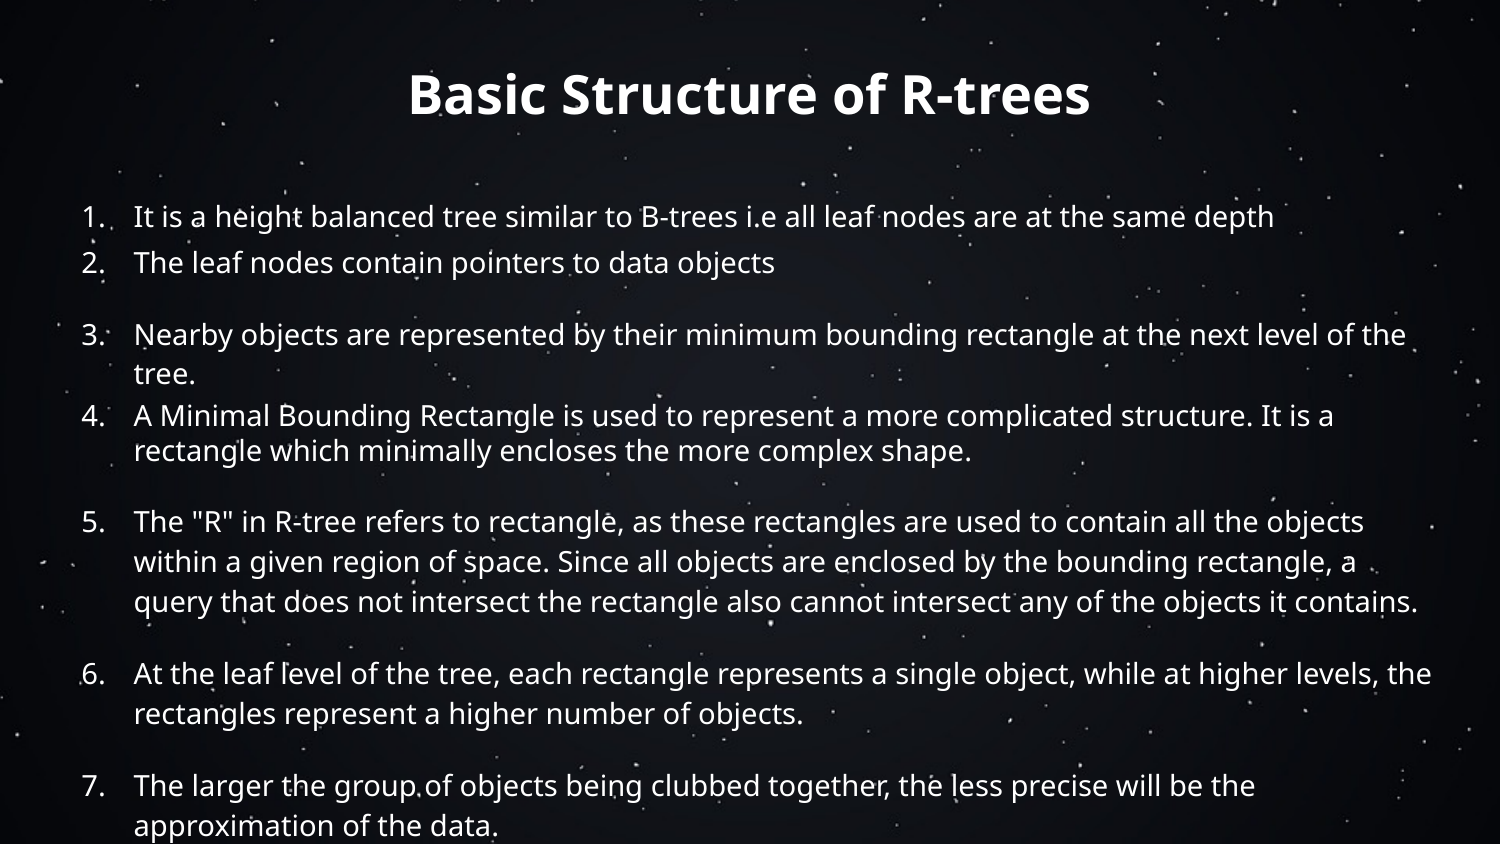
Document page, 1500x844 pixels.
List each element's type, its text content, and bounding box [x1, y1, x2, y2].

list It is a height balanced tree similar to B-trees i.e all leaf nodes are at the same depth The leaf nodes contain pointers to data objects Nearby objects are represented by their minimum bounding rectangle at the next level of the tree. A Minimal Bounding Rectangle is used to represent a more complicated structure. It is a rectangle which minimally encloses the more complex shape. The "R" in R-tree refers to rectangle, as these rectangles are used to contain all the objects within a given region of space. Since all objects are enclosed by the bounding rectangle, a query that does not intersect the rectangle also cannot intersect any of the objects it contains. At the leaf level of the tree, each rectangle represents a single object, while at higher levels, the rectangles represent a higher number of objects. The larger the group of objects being clubbed together, the less precise will be the approximation of the data. [51, 189, 1449, 750]
title Basic Structure of R-trees [51, 72, 1449, 167]
picture [0, 0, 1500, 844]
